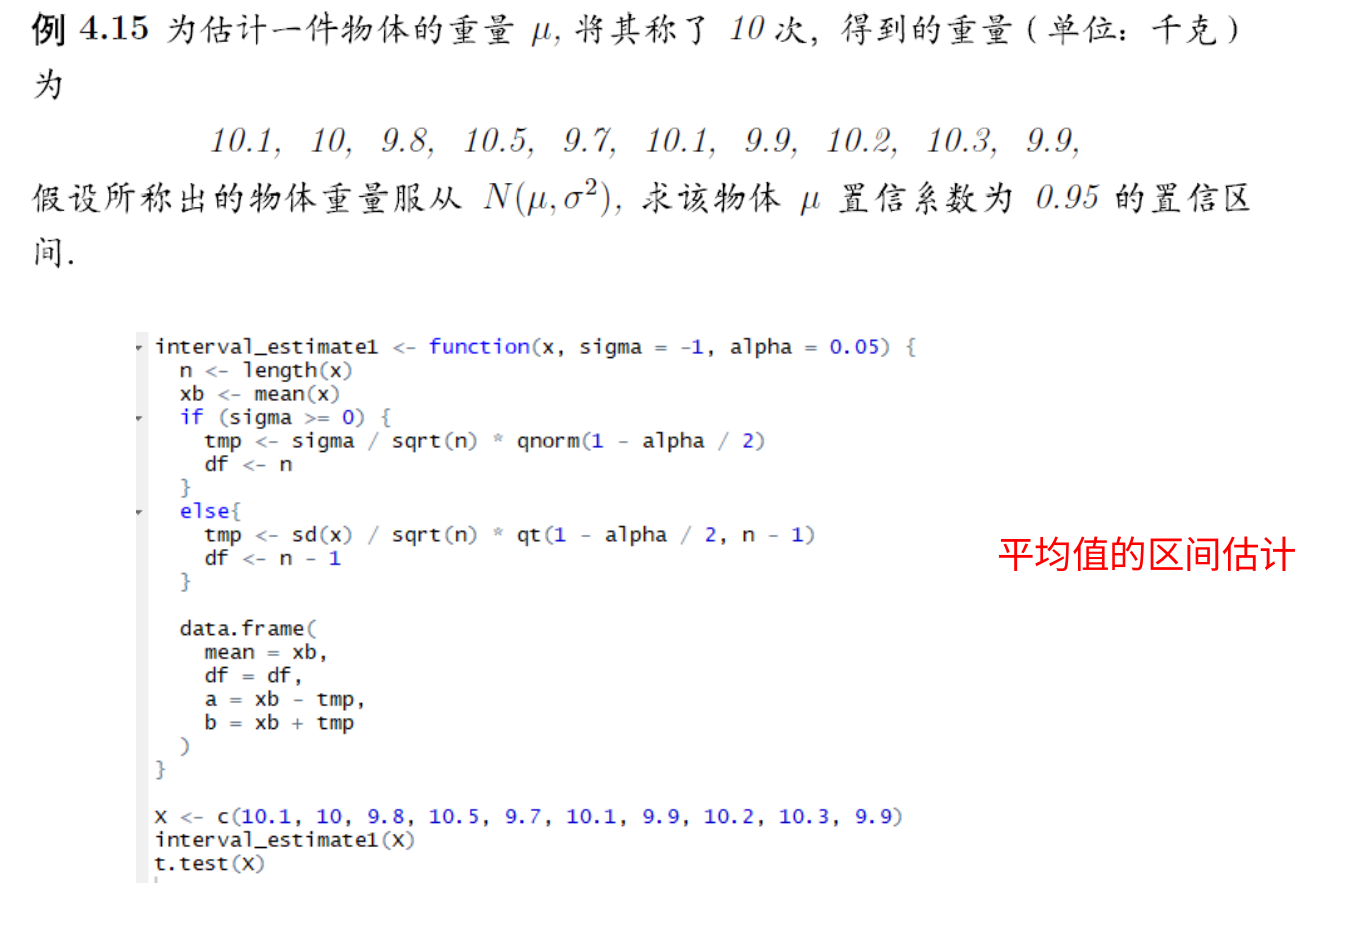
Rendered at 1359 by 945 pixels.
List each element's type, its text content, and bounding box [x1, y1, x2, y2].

picture [136, 332, 933, 883]
picture [24, 0, 1265, 283]
text_box 平均值的区间估计 [982, 523, 1313, 584]
